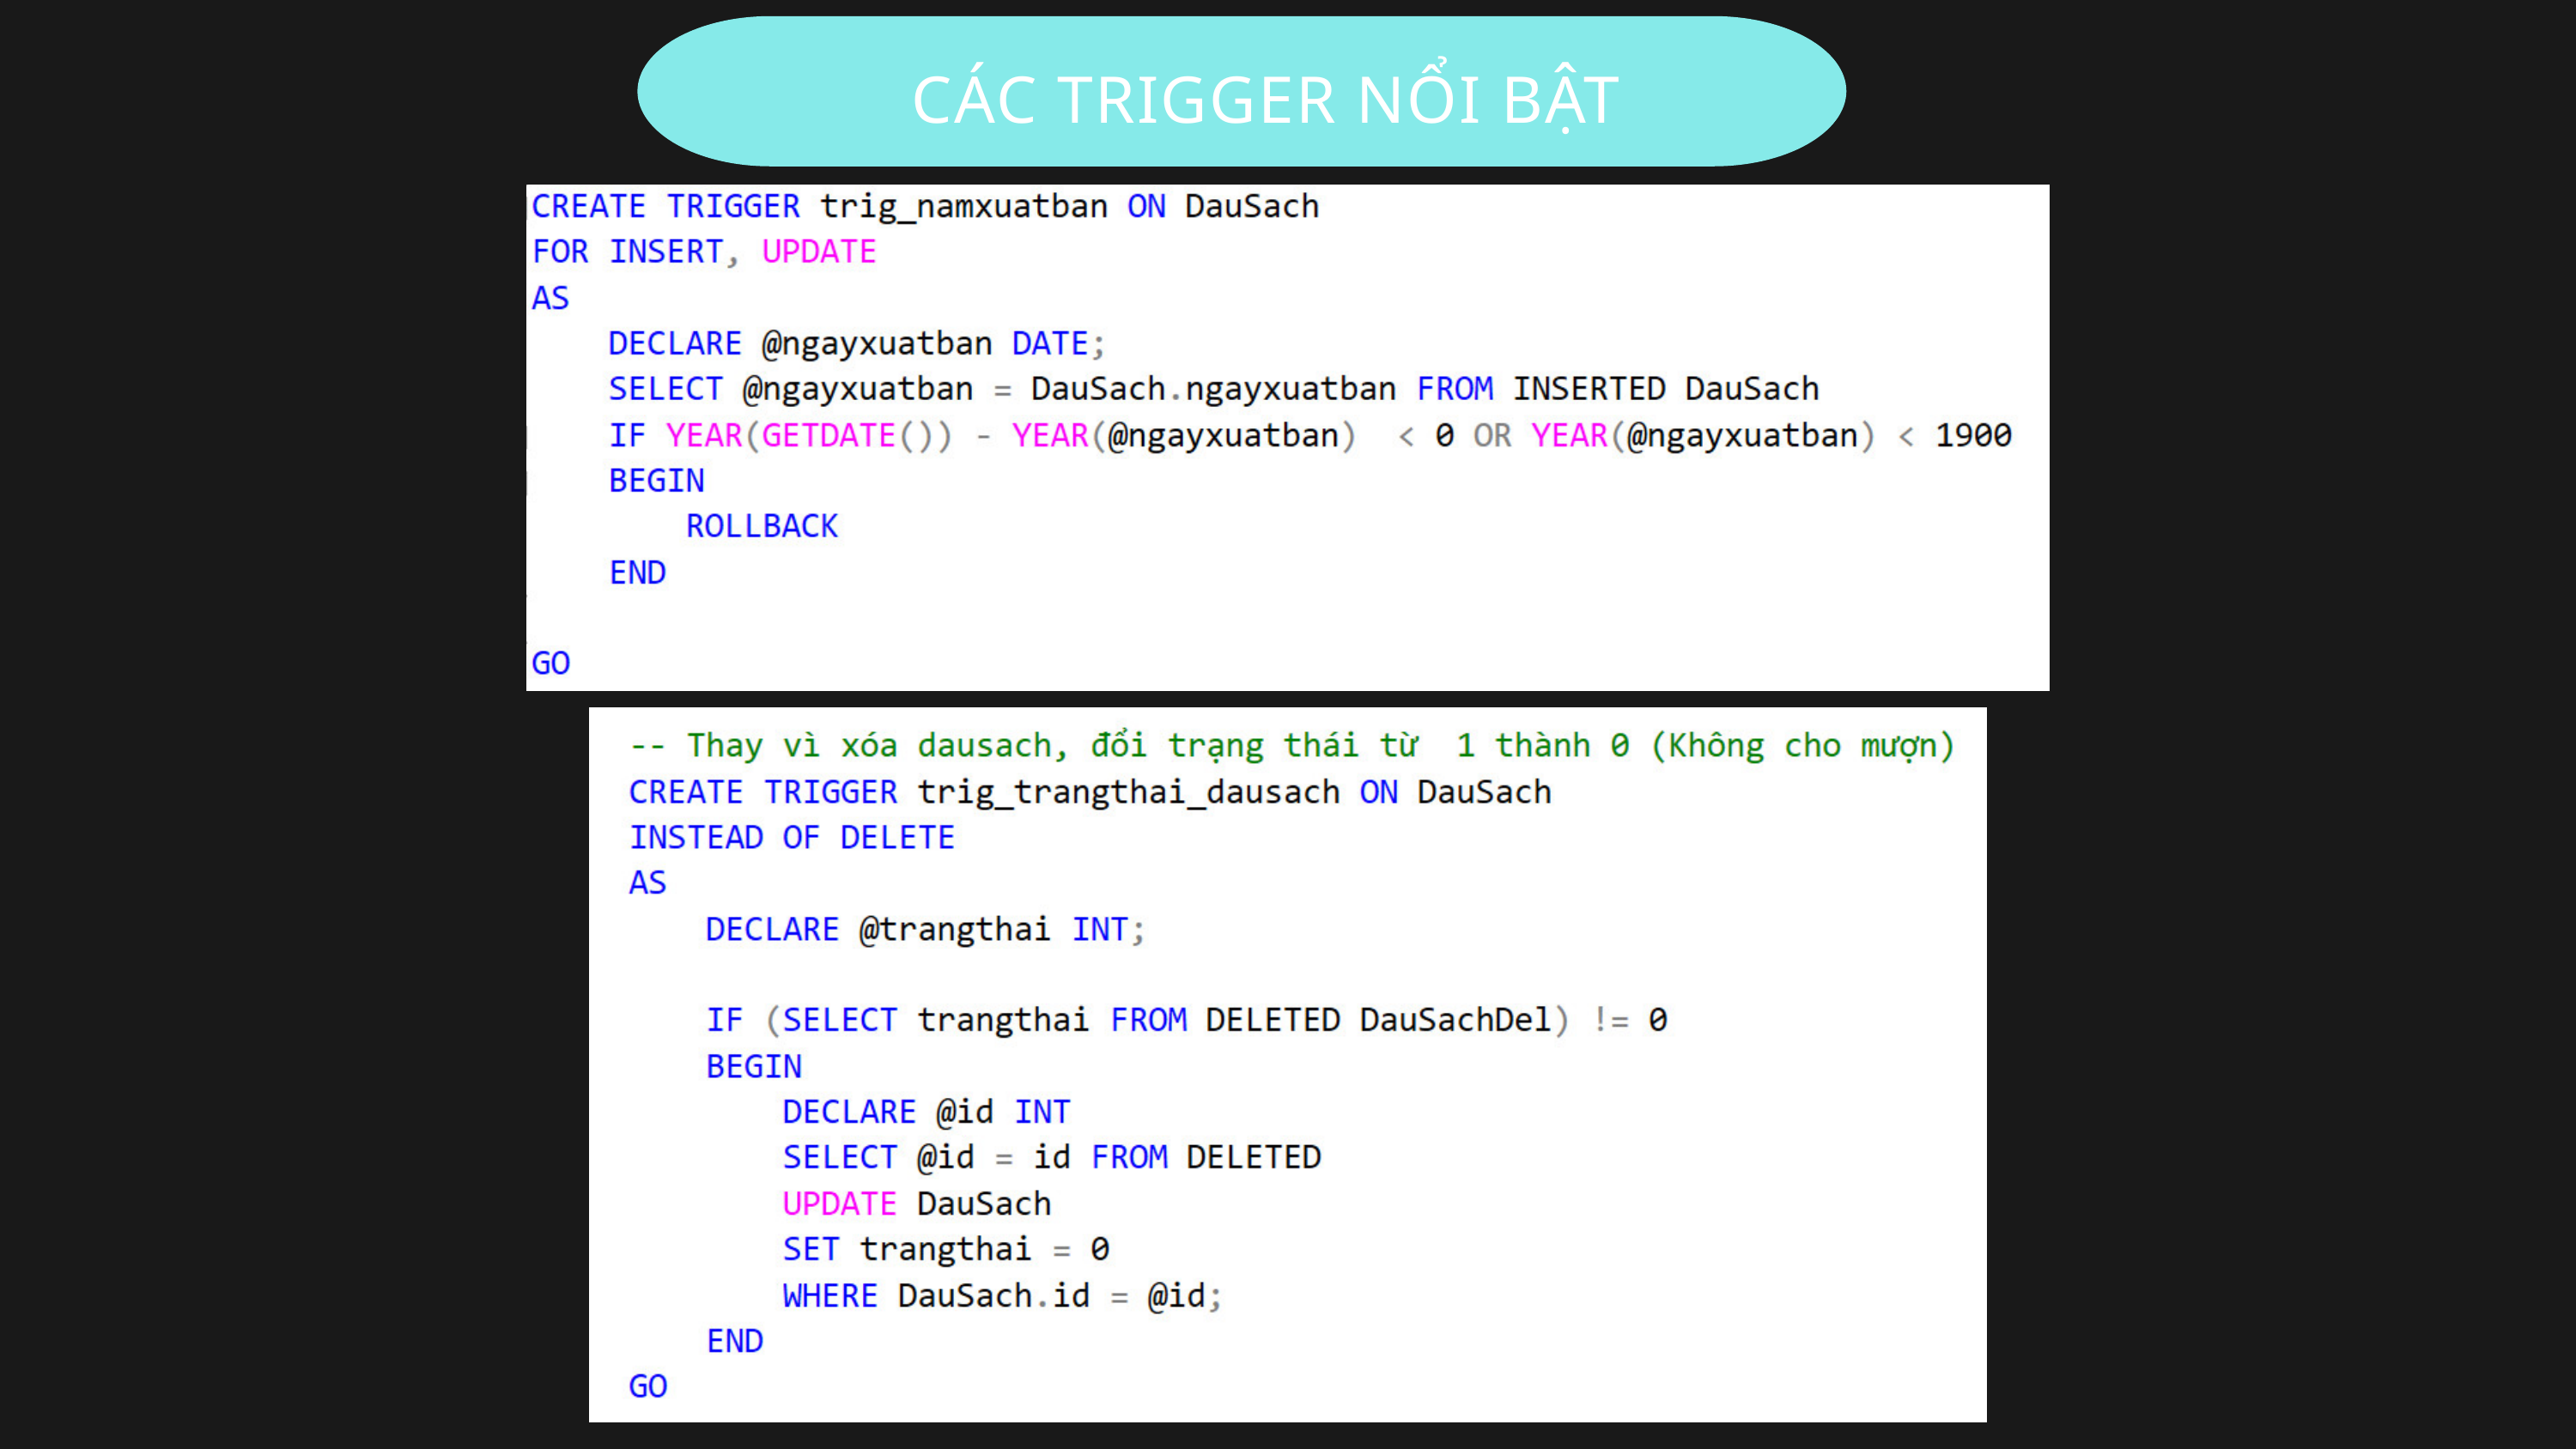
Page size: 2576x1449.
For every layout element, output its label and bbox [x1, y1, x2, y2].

picture [526, 185, 2050, 691]
text_box [637, 15, 1847, 167]
picture [589, 707, 1987, 1422]
